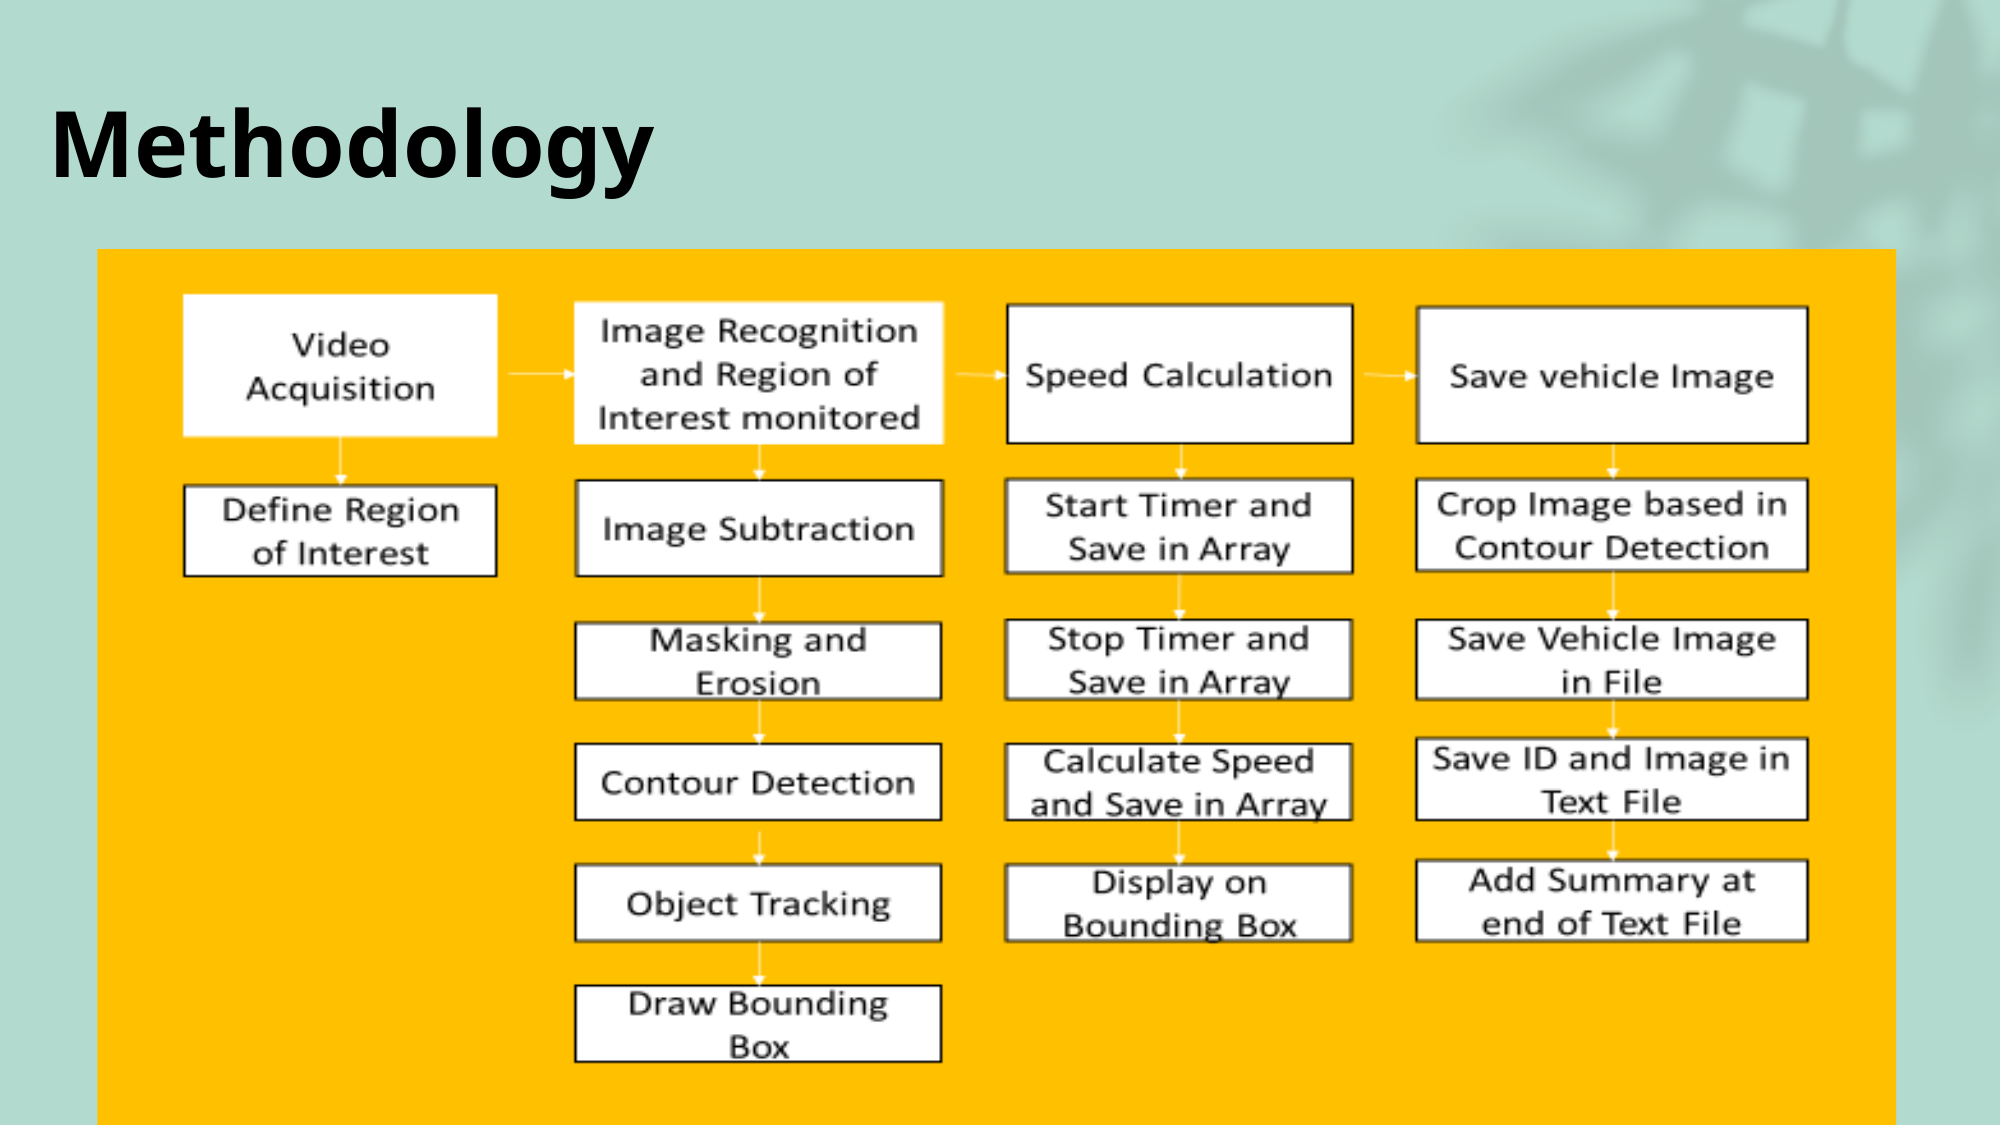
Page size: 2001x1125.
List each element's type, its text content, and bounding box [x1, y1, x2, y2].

picture [97, 249, 1897, 1125]
title Methodology [33, 32, 1821, 250]
